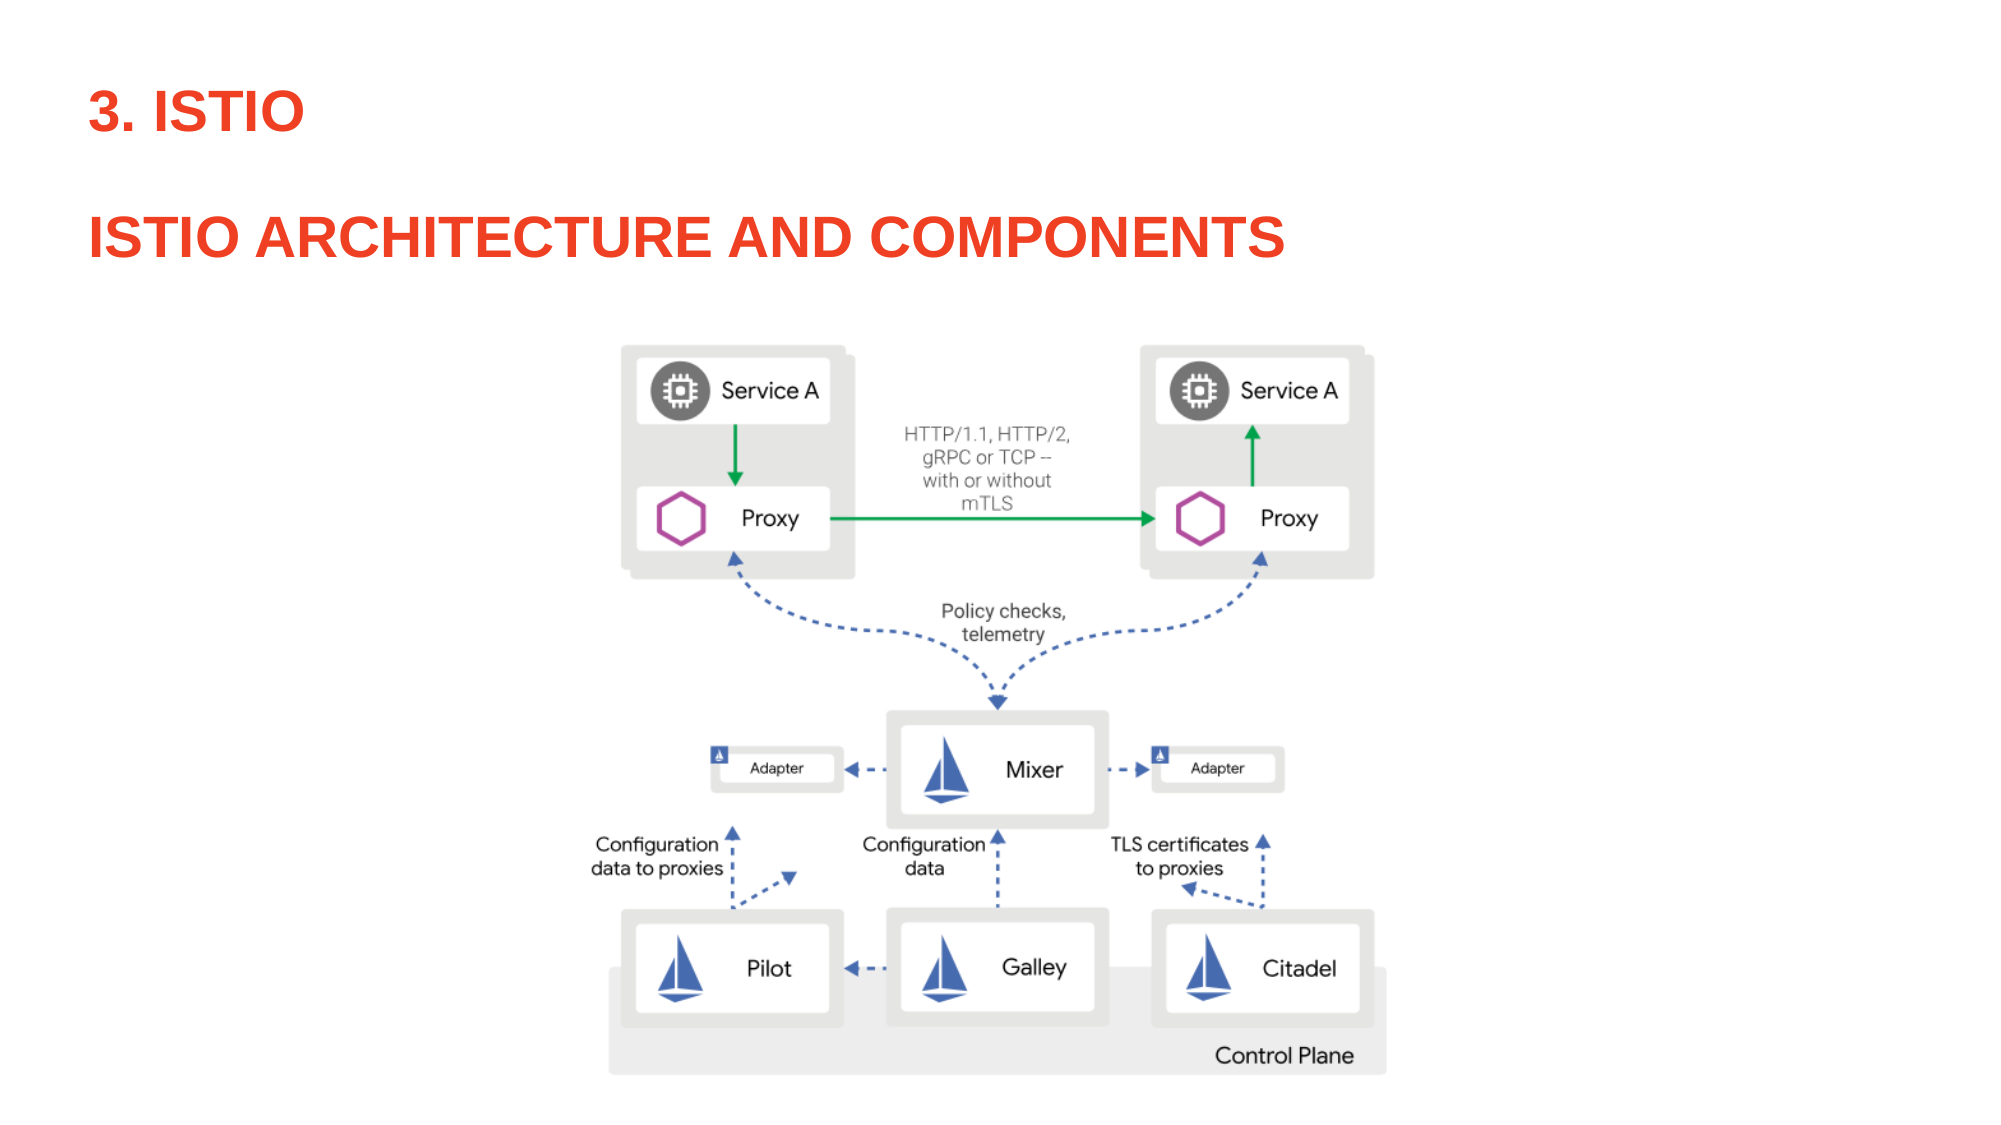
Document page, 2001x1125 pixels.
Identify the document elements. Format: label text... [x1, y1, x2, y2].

title 3. Istio Istio architecture and components [88, 88, 1911, 183]
picture [523, 322, 1448, 1088]
